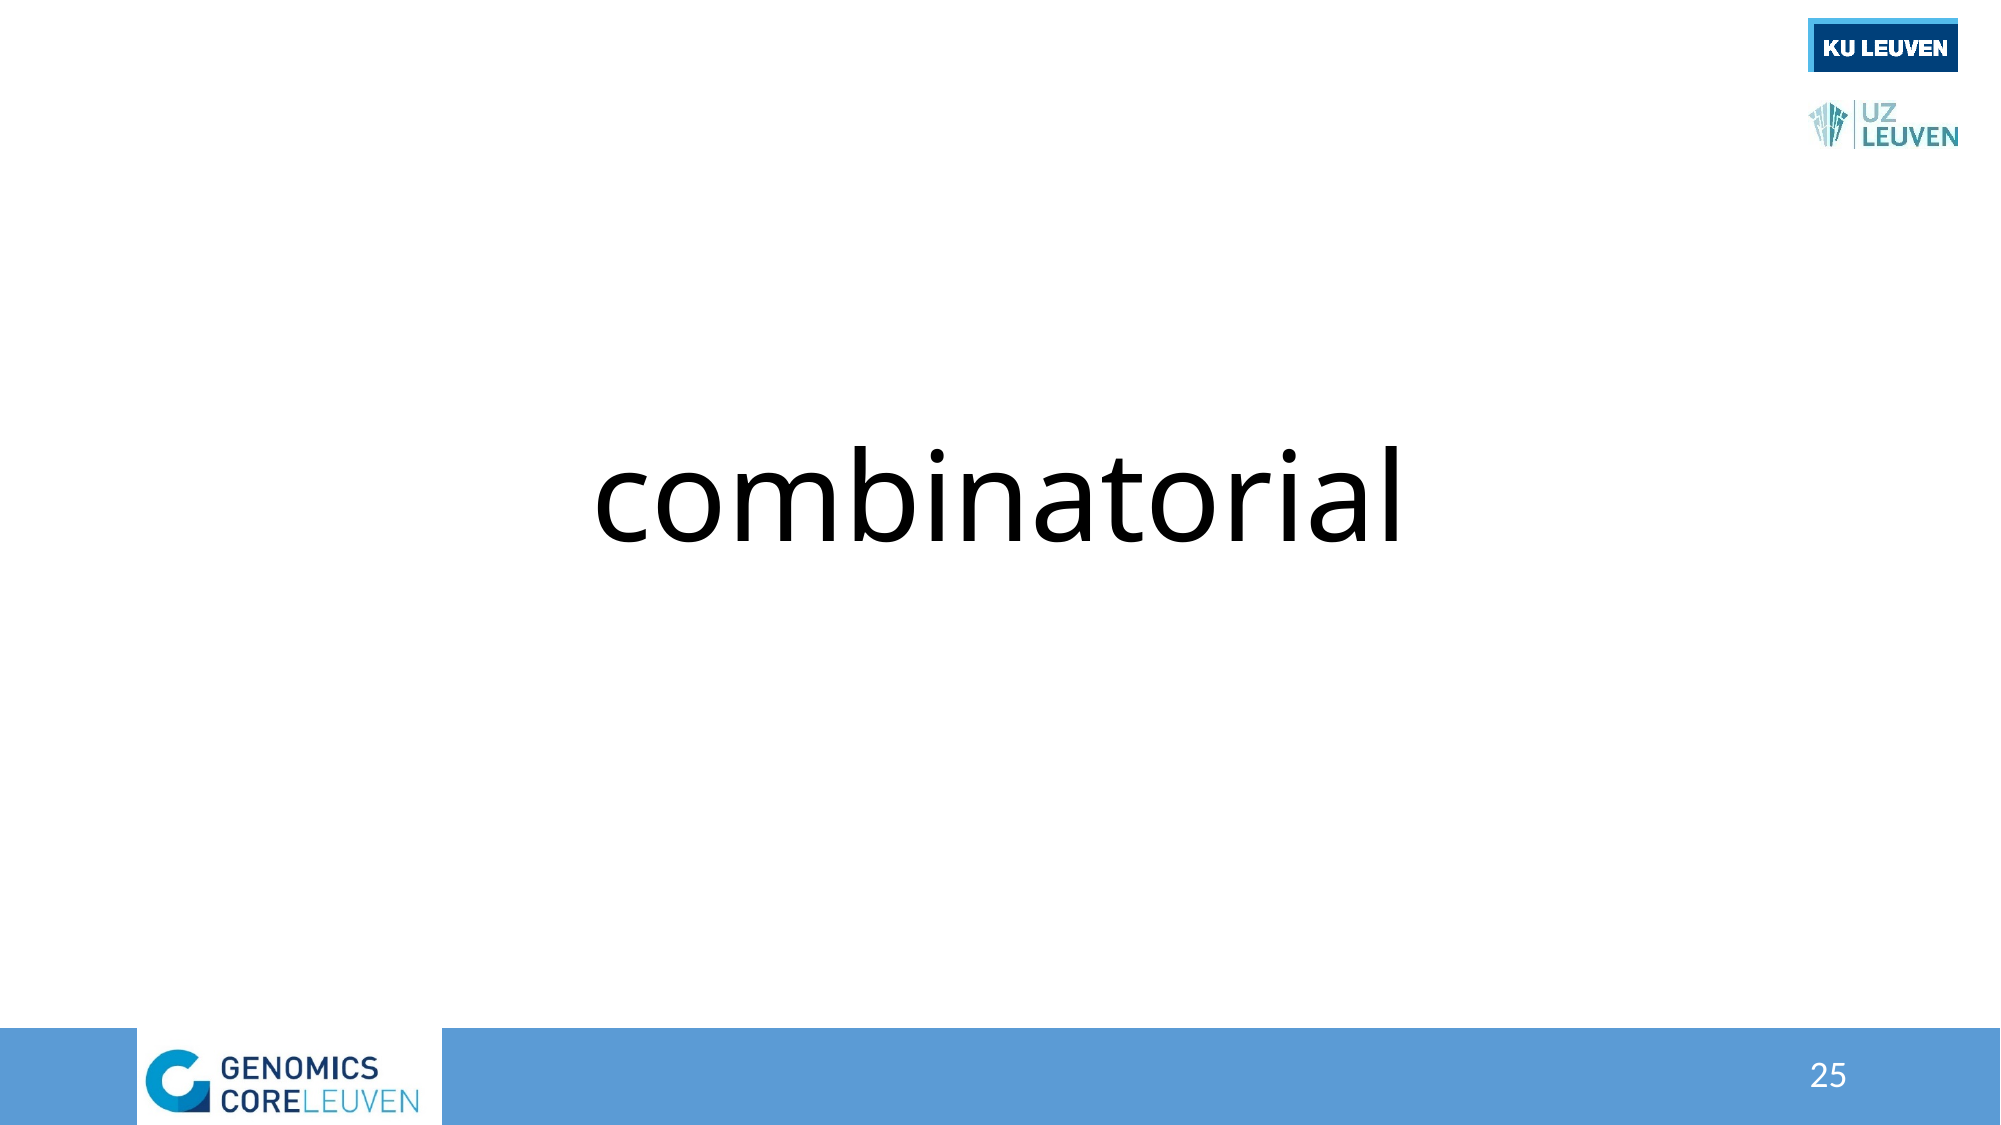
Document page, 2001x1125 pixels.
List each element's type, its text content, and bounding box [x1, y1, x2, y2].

picture [1808, 100, 1958, 149]
title combinatorial [249, 184, 1750, 576]
picture [137, 1028, 442, 1125]
picture [1808, 18, 1958, 72]
